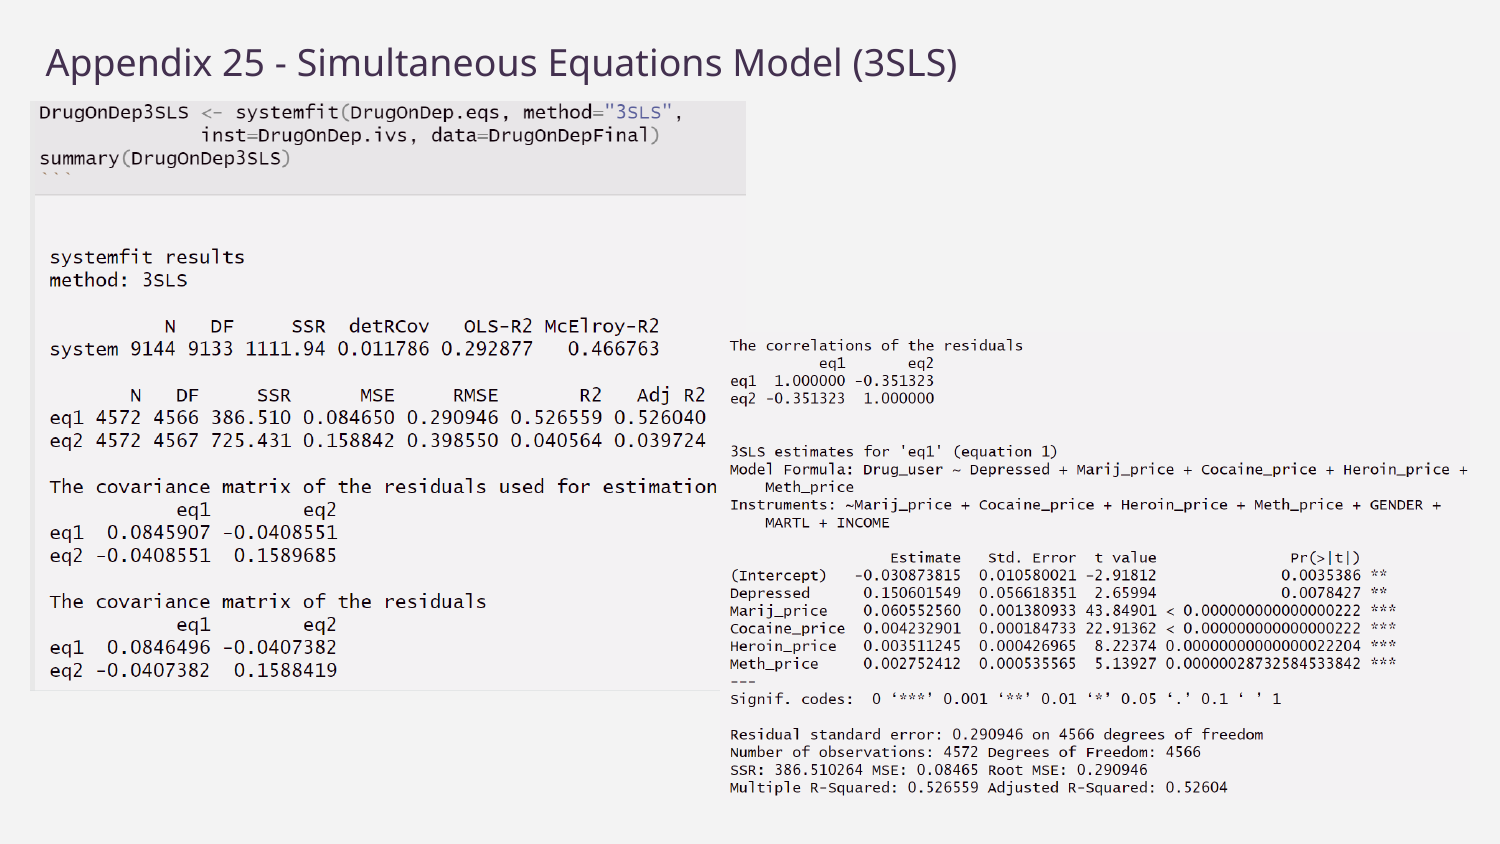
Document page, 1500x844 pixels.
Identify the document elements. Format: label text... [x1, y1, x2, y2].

title Appendix 25 - Simultaneous Equations Model (3SLS) [30, 24, 1004, 180]
picture [30, 101, 1470, 801]
